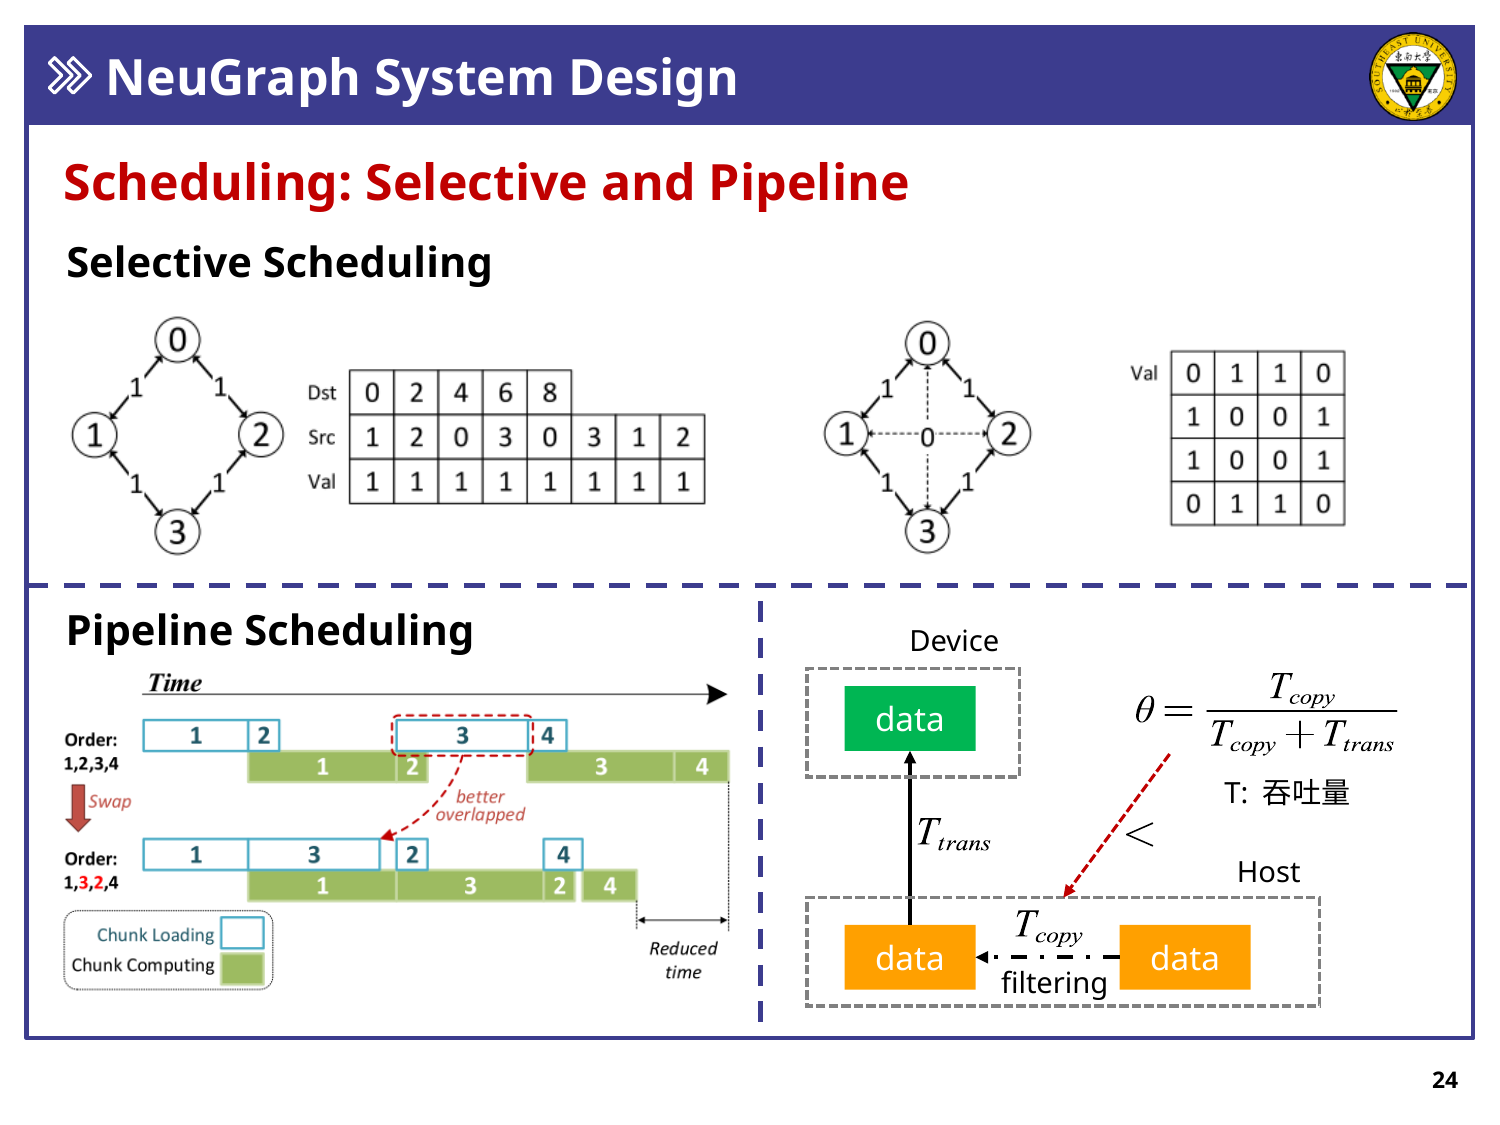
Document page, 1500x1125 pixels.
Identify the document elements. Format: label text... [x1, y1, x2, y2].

text_box Scheduling: Selective and Pipeline [48, 143, 925, 218]
slide_number 24 [1023, 1058, 1474, 1099]
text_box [58, 314, 1429, 560]
picture [1369, 32, 1457, 121]
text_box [807, 614, 1406, 1008]
text_box Selective Scheduling [51, 228, 509, 293]
text_box Pipeline Scheduling [50, 596, 490, 659]
picture [47, 659, 753, 1007]
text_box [49, 37, 1097, 114]
